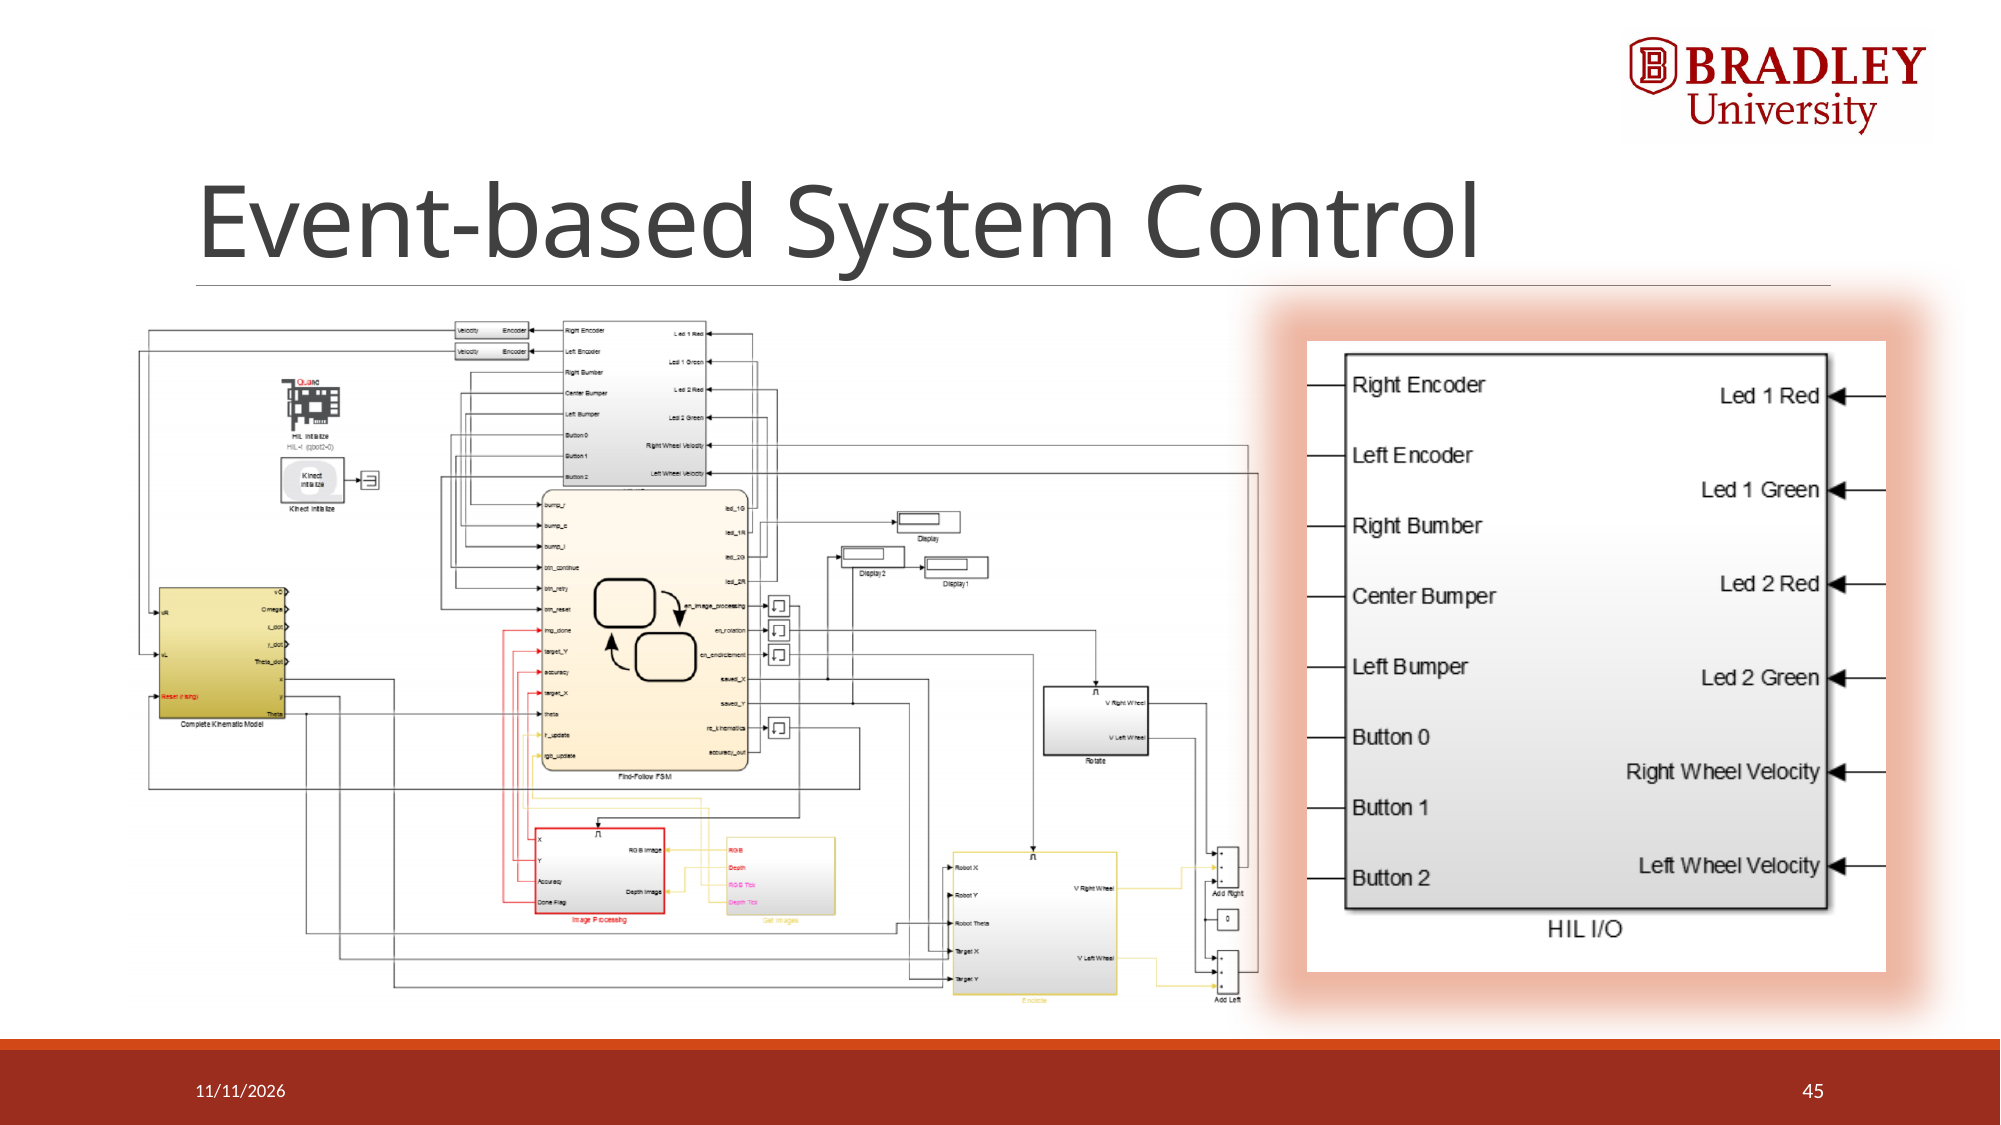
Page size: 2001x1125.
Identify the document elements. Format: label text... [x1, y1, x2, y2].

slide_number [180, 1059, 586, 1120]
picture [1621, 27, 1935, 144]
slide_number 45 [1624, 1059, 1840, 1120]
picture [1307, 341, 1887, 972]
title Event-based System Control [180, 47, 1830, 285]
picture [126, 303, 1277, 1010]
